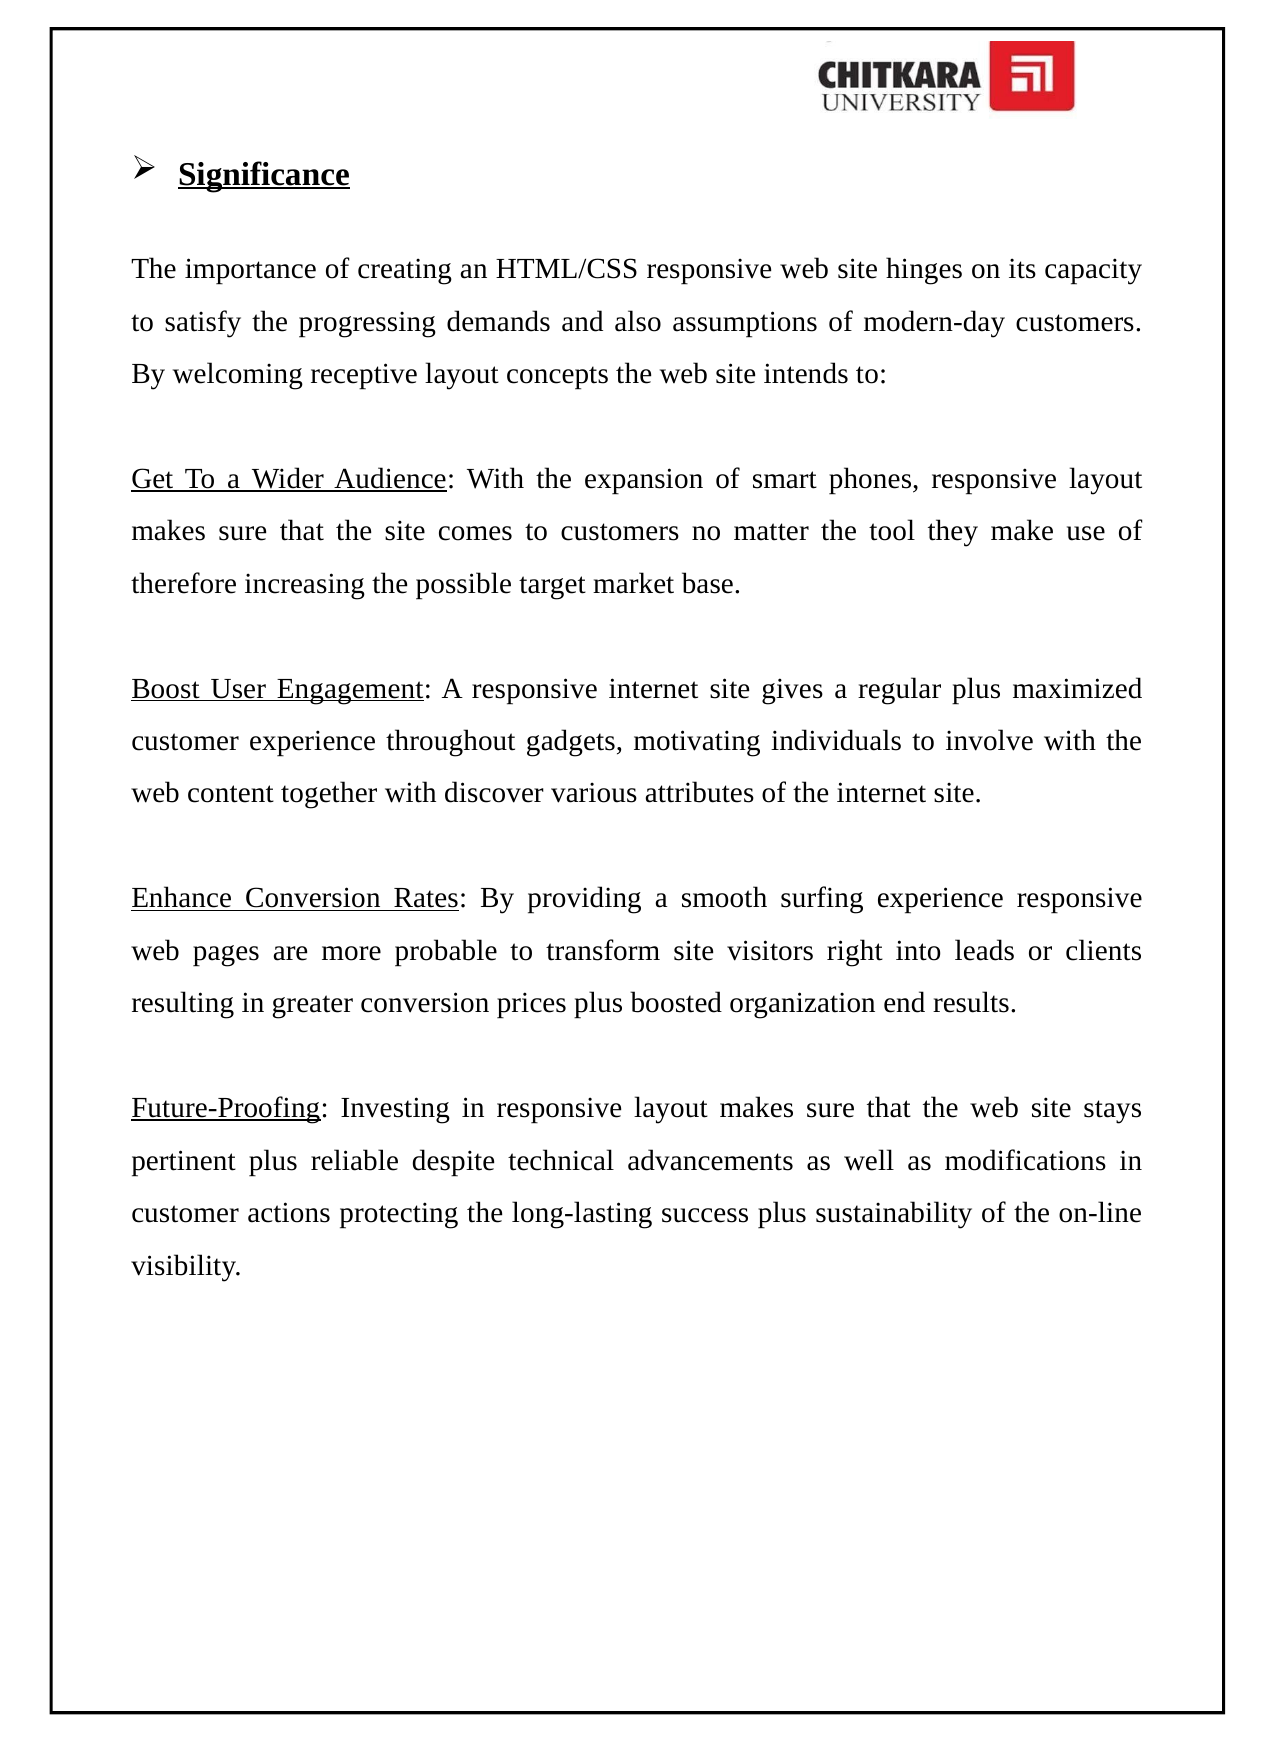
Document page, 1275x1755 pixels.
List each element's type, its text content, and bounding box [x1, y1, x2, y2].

picture [814, 41, 1077, 119]
text_box [49, 27, 1226, 1715]
subtitle Significance The importance of creating an HTML/CSS responsive web site hinges on its capacity to satisfy the progressing demands and also assumptions of modern-day customers. By welcoming receptive layout concepts the web site intends to: Get To a Wider Audience: With the expansion of smart phones, responsive layout makes sure that the site comes to customers no matter the tool they make use of therefore increasing the possible target market base. Boost User Engagement: A responsive internet site gives a regular plus maximized customer experience throughout gadgets, motivating individuals to involve with the web content together with discover various attributes of the internet site. Enhance Conversion Rates: By providing a smooth surfing experience responsive web pages are more probable to transform site visitors right into leads or clients resulting in greater conversion prices plus boosted organization end results. Future-Proofing: Investing in responsive layout makes sure that the web site stays pertinent plus reliable despite technical advancements as well as modifications in customer actions protecting the long-lasting success plus sustainability of the on-line visibility. [131, 152, 1144, 1339]
